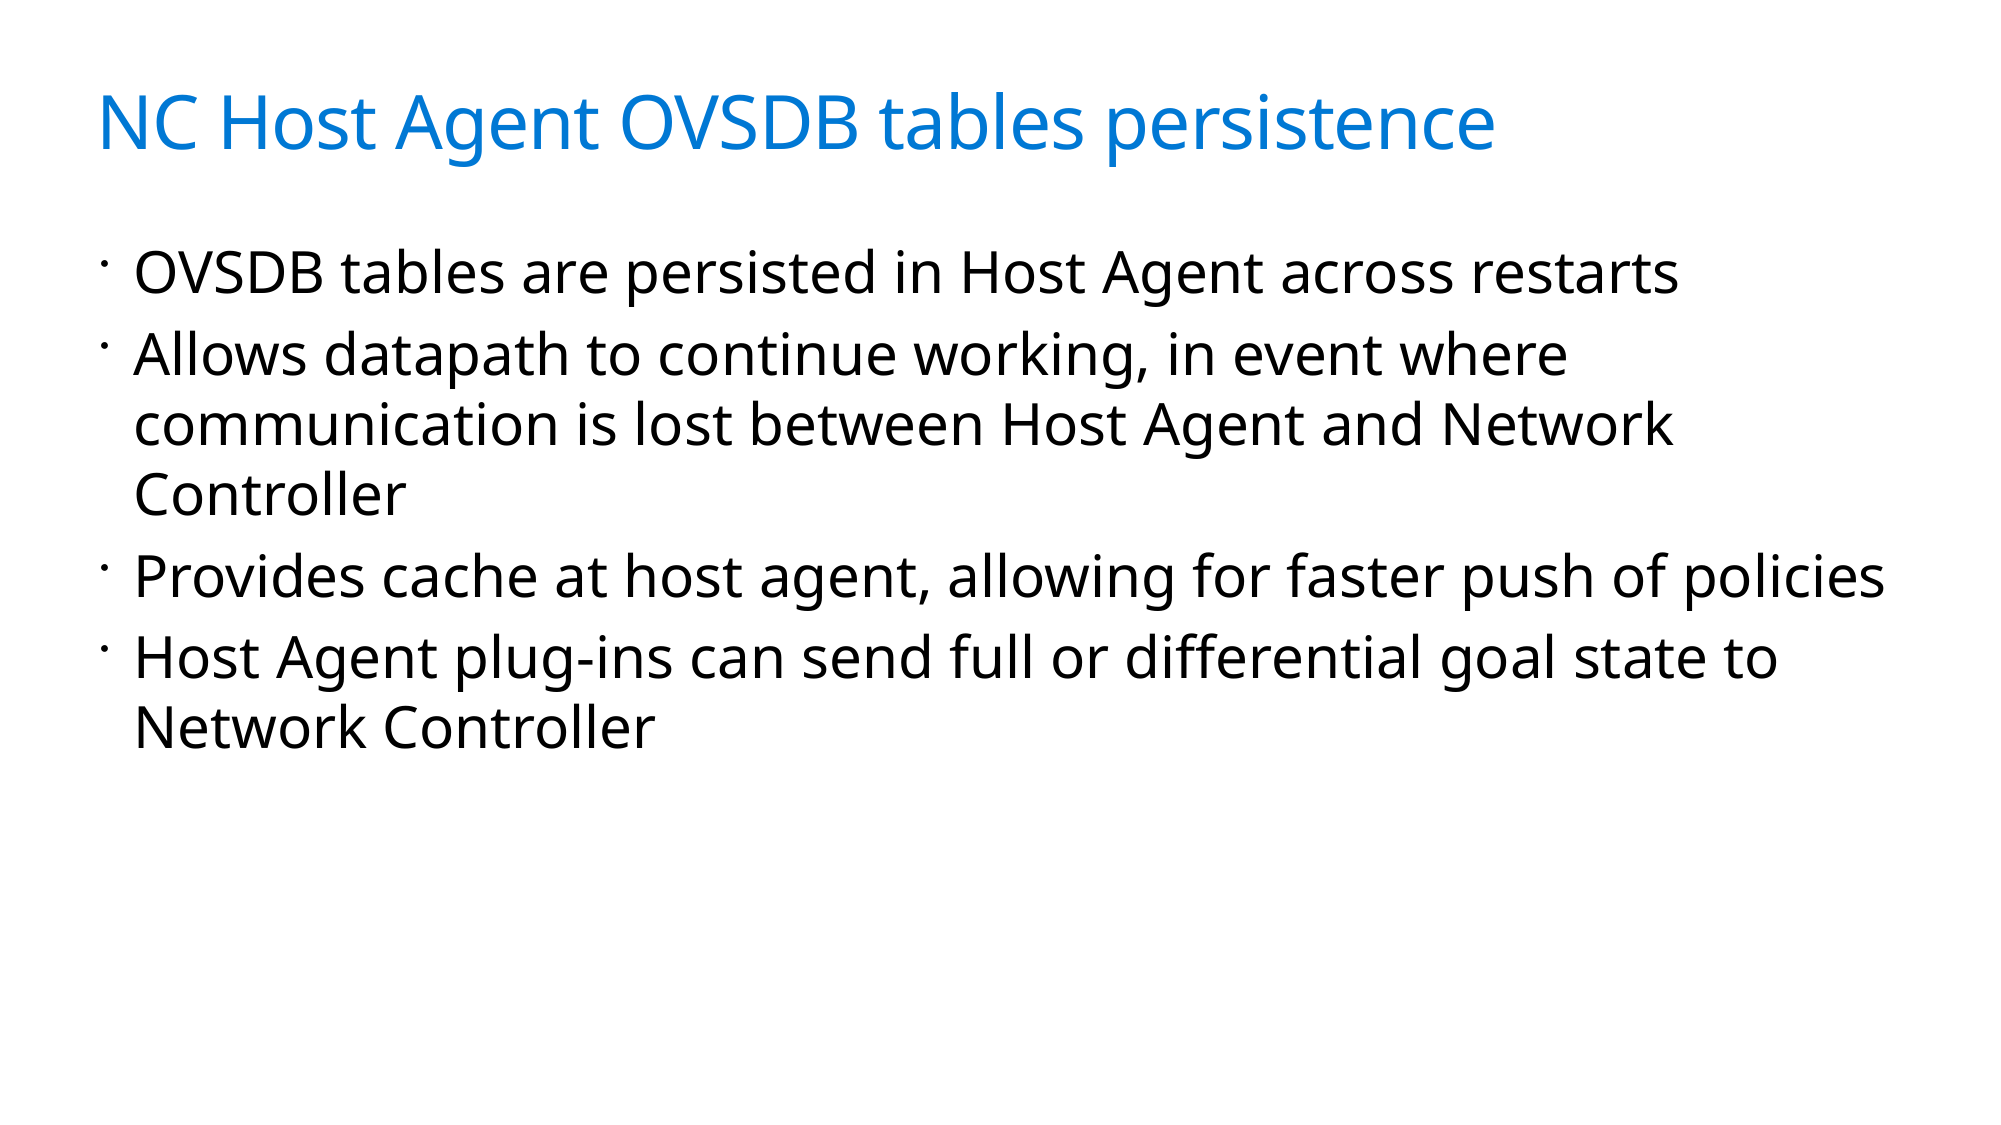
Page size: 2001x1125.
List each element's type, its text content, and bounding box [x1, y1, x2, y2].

list OVSDB tables are persisted in Host Agent across restarts Allows datapath to continue working, in event where communication is lost between Host Agent and Network Controller Provides cache at host agent, allowing for faster push of policies Host Agent plug-ins can send full or differential goal state to Network Controller [95, 235, 1904, 501]
title NC Host Agent OVSDB tables persistence [96, 75, 1904, 166]
